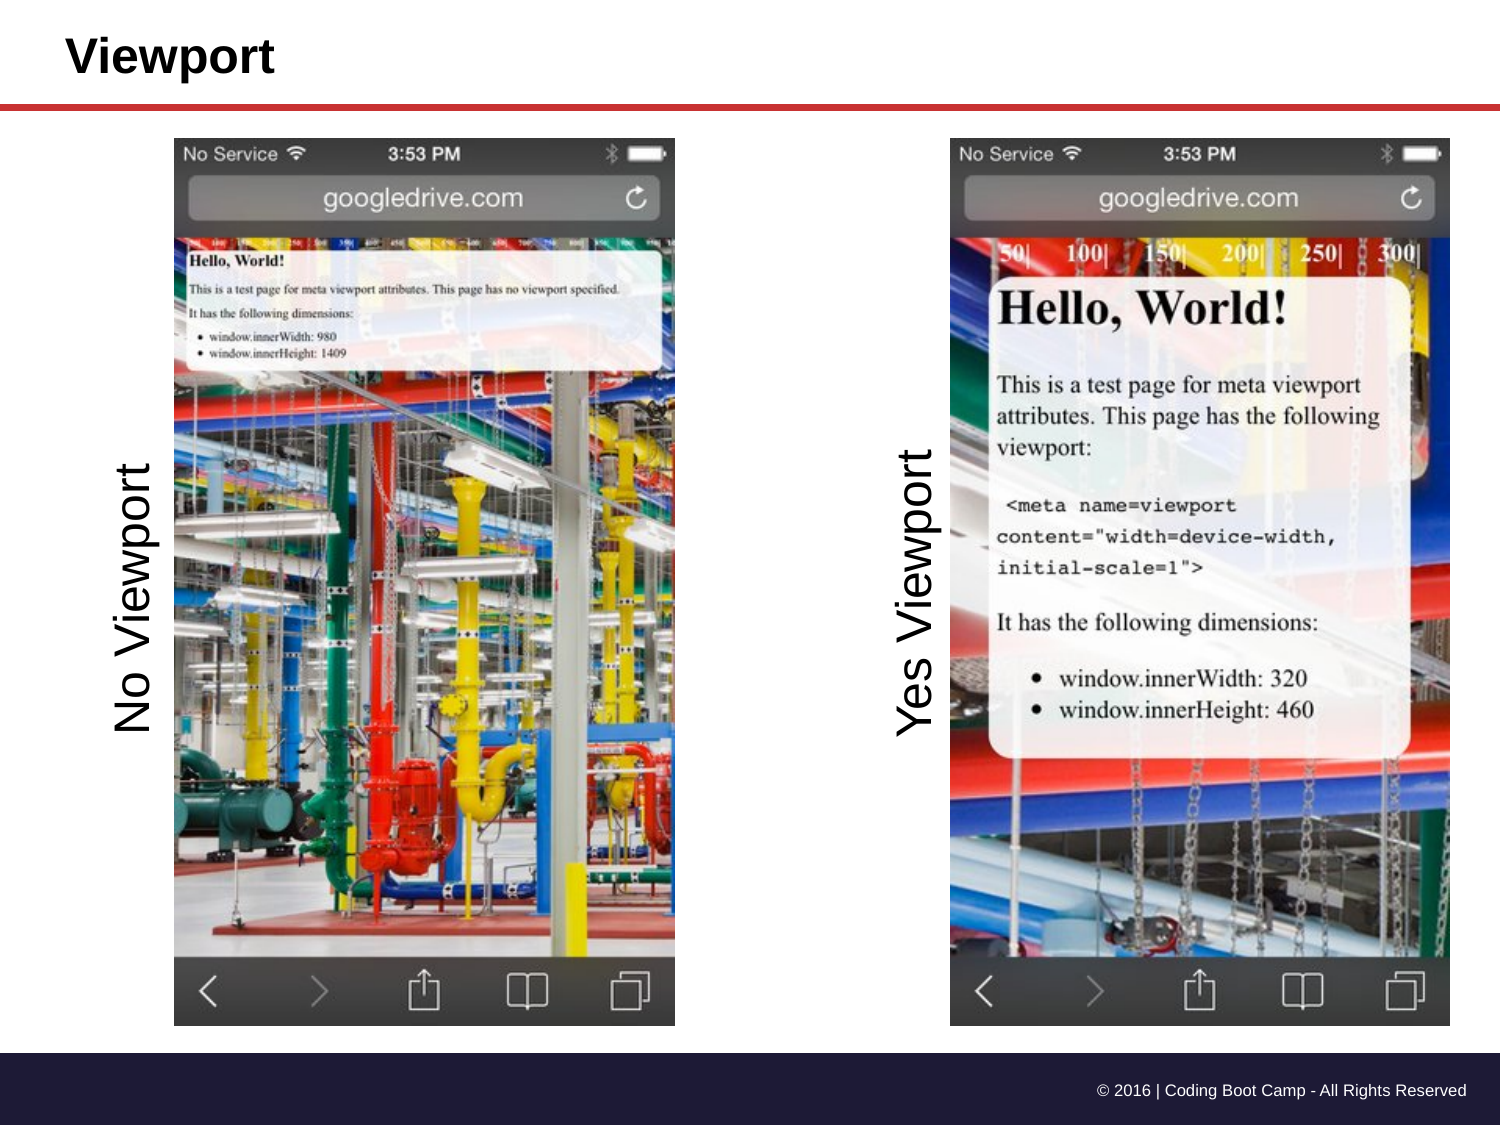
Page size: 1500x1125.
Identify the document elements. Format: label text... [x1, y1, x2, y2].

picture [174, 138, 675, 1026]
picture [949, 138, 1451, 1026]
text_box Viewport [49, 16, 91, 91]
text_box No Viewport [91, 0, 167, 751]
text_box Yes Viewport [873, 0, 949, 754]
text_box Viewport [167, 16, 873, 91]
